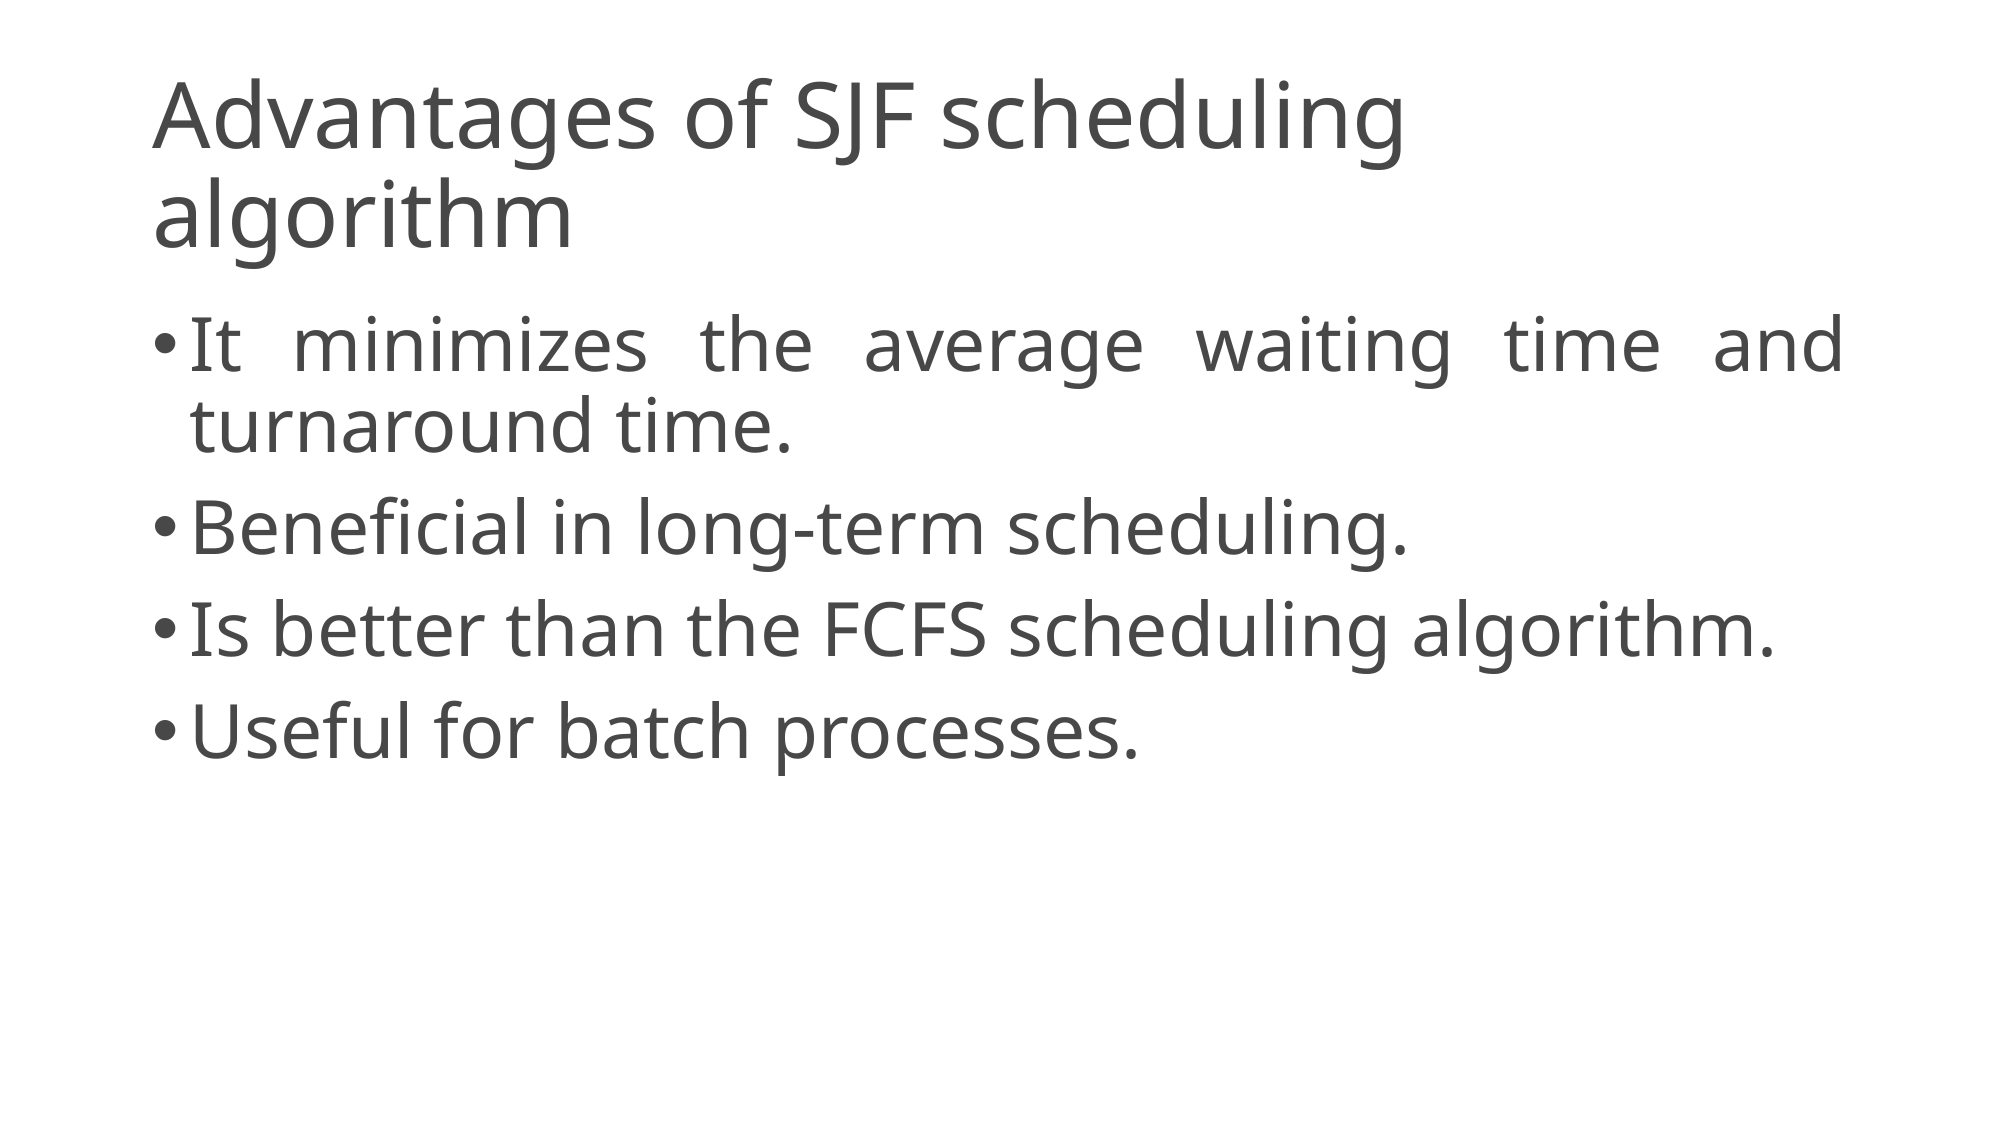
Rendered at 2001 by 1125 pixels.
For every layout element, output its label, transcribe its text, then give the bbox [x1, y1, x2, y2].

title Advantages of SJF scheduling algorithm [137, 59, 1863, 278]
list It minimizes the average waiting time and turnaround time. Beneficial in long-term scheduling. Is better than the FCFS scheduling algorithm. Useful for batch processes. [137, 299, 1863, 1014]
